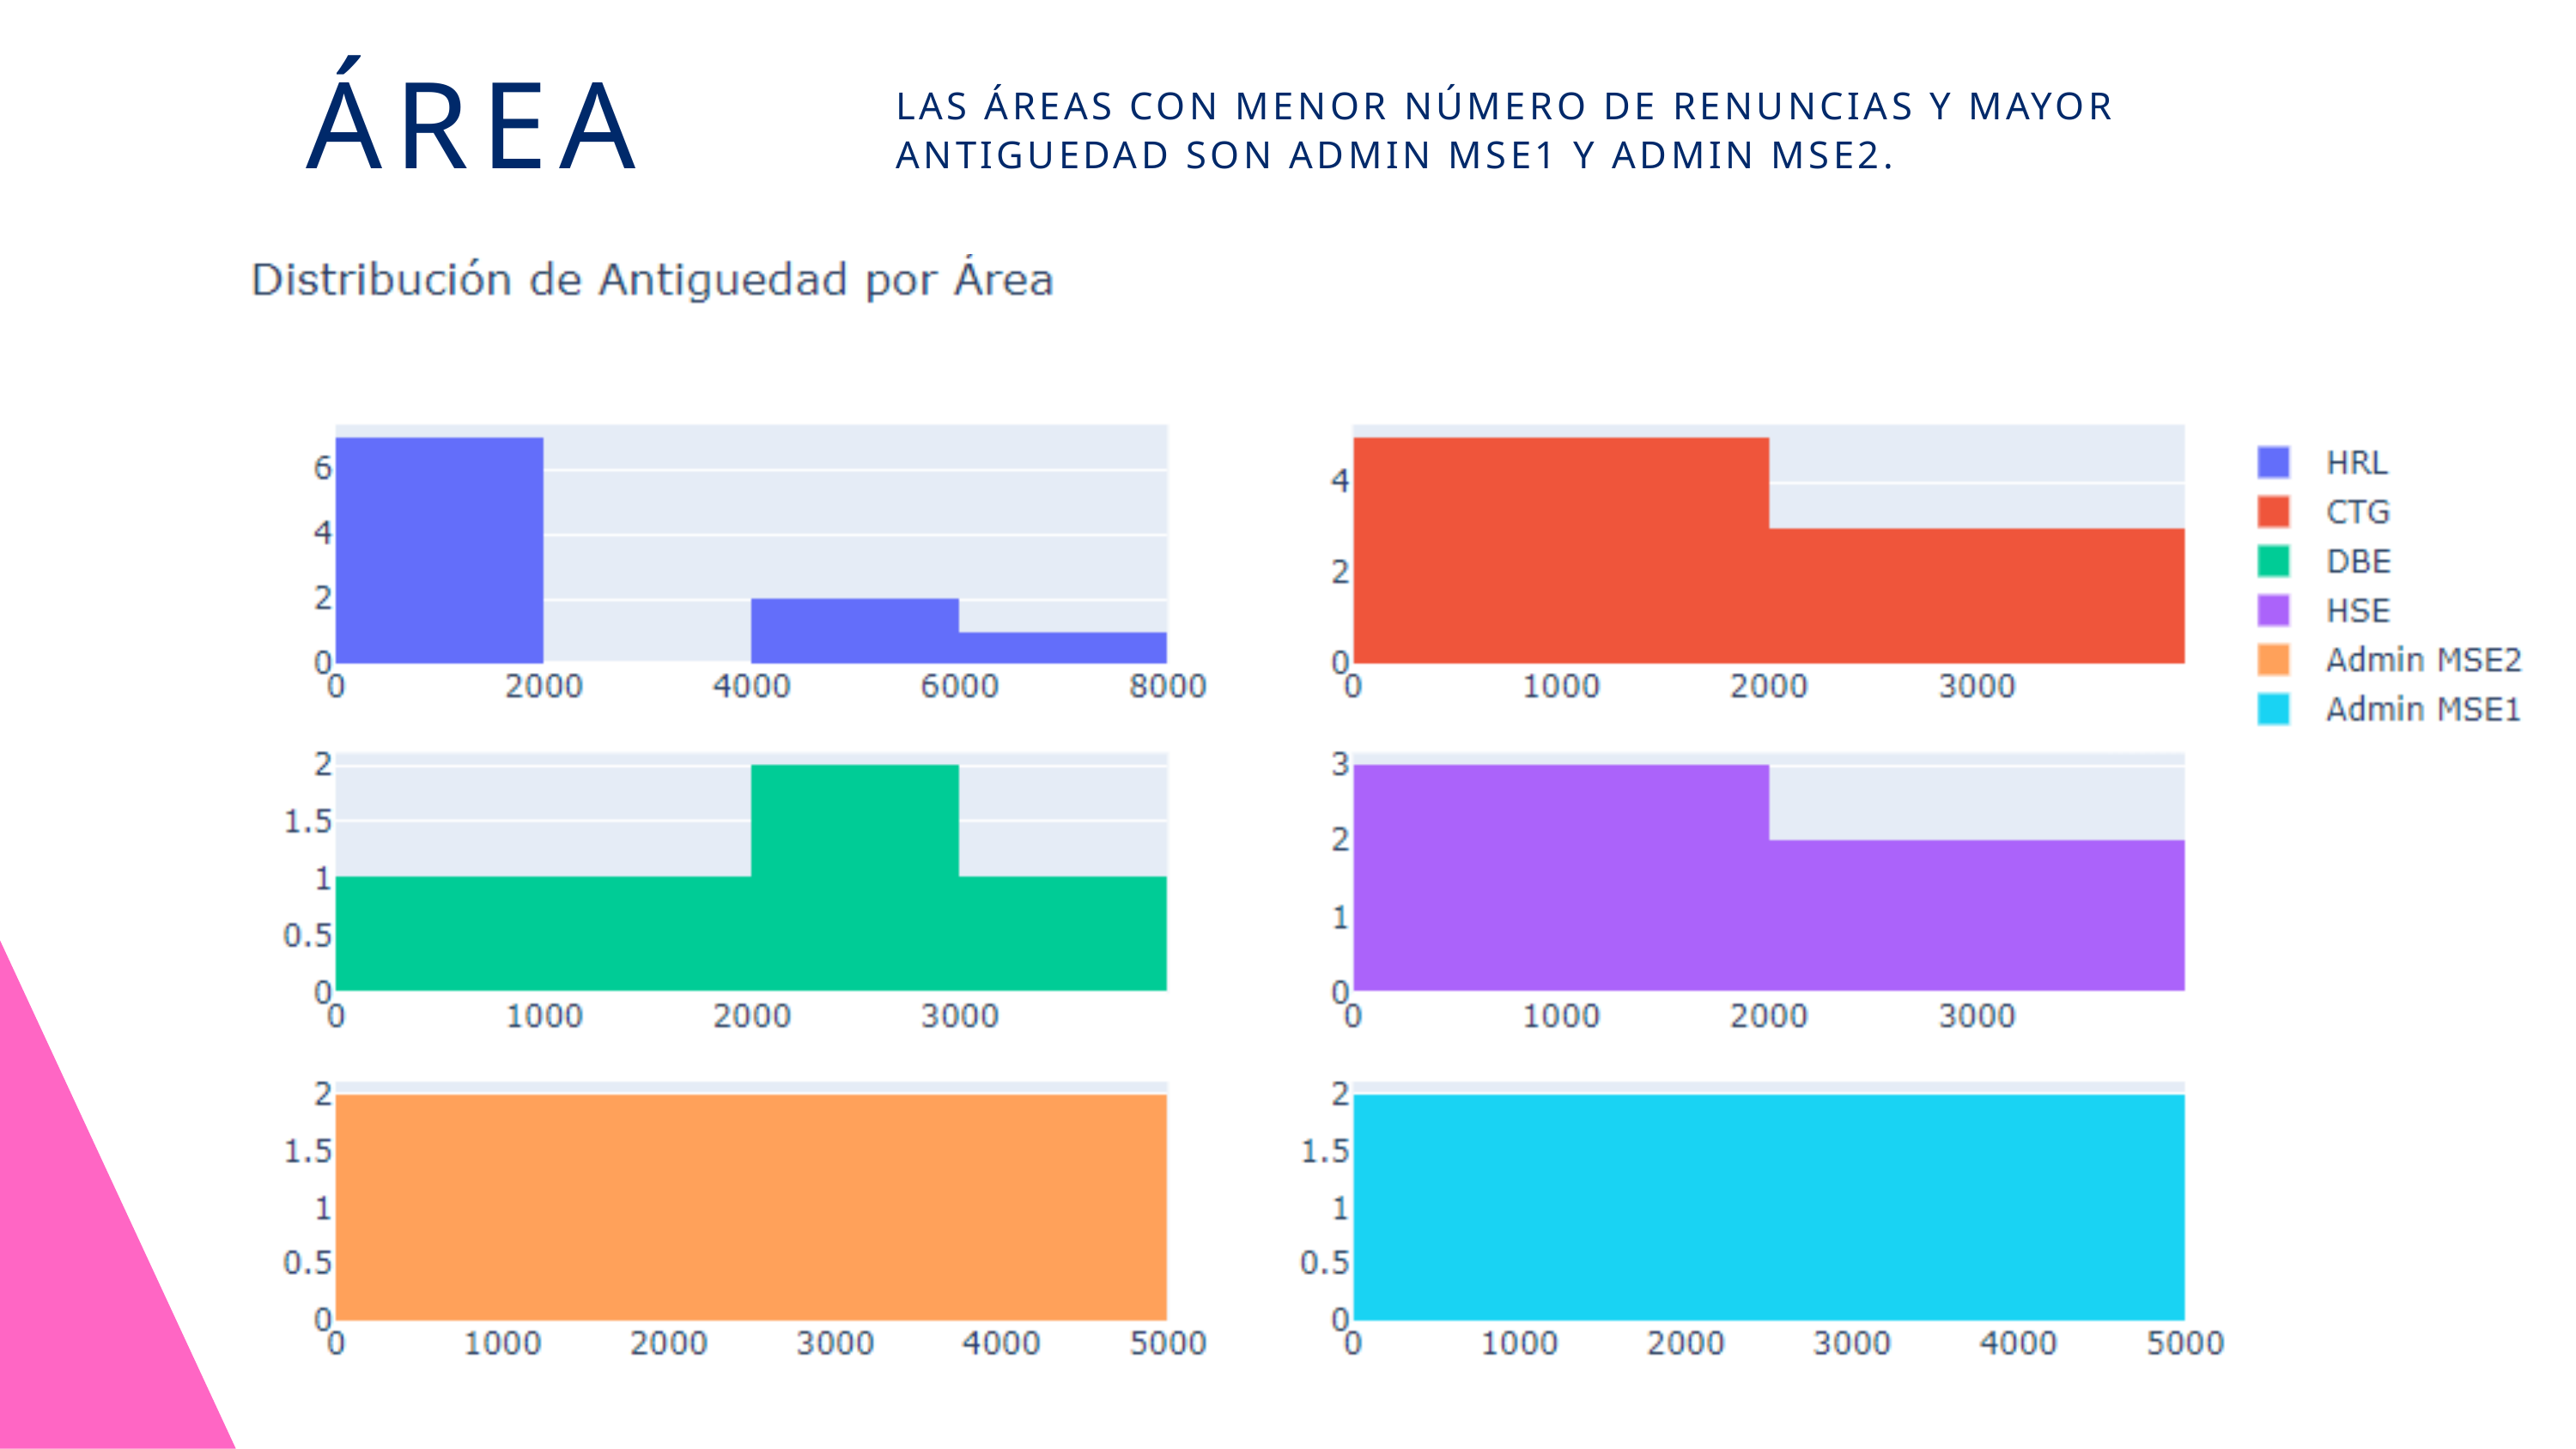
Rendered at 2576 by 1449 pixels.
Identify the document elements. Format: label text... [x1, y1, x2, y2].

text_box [0, 940, 236, 1449]
text_box ÁREA [263, 48, 1701, 192]
text_box LAS ÁREAS CON MENOR NÚMERO DE RENUNCIAS Y MAYOR ANTIGUEDAD SON ADMIN MSE1 Y ADMIN MSE2. [896, 78, 2293, 225]
text_box [235, 254, 2549, 1373]
